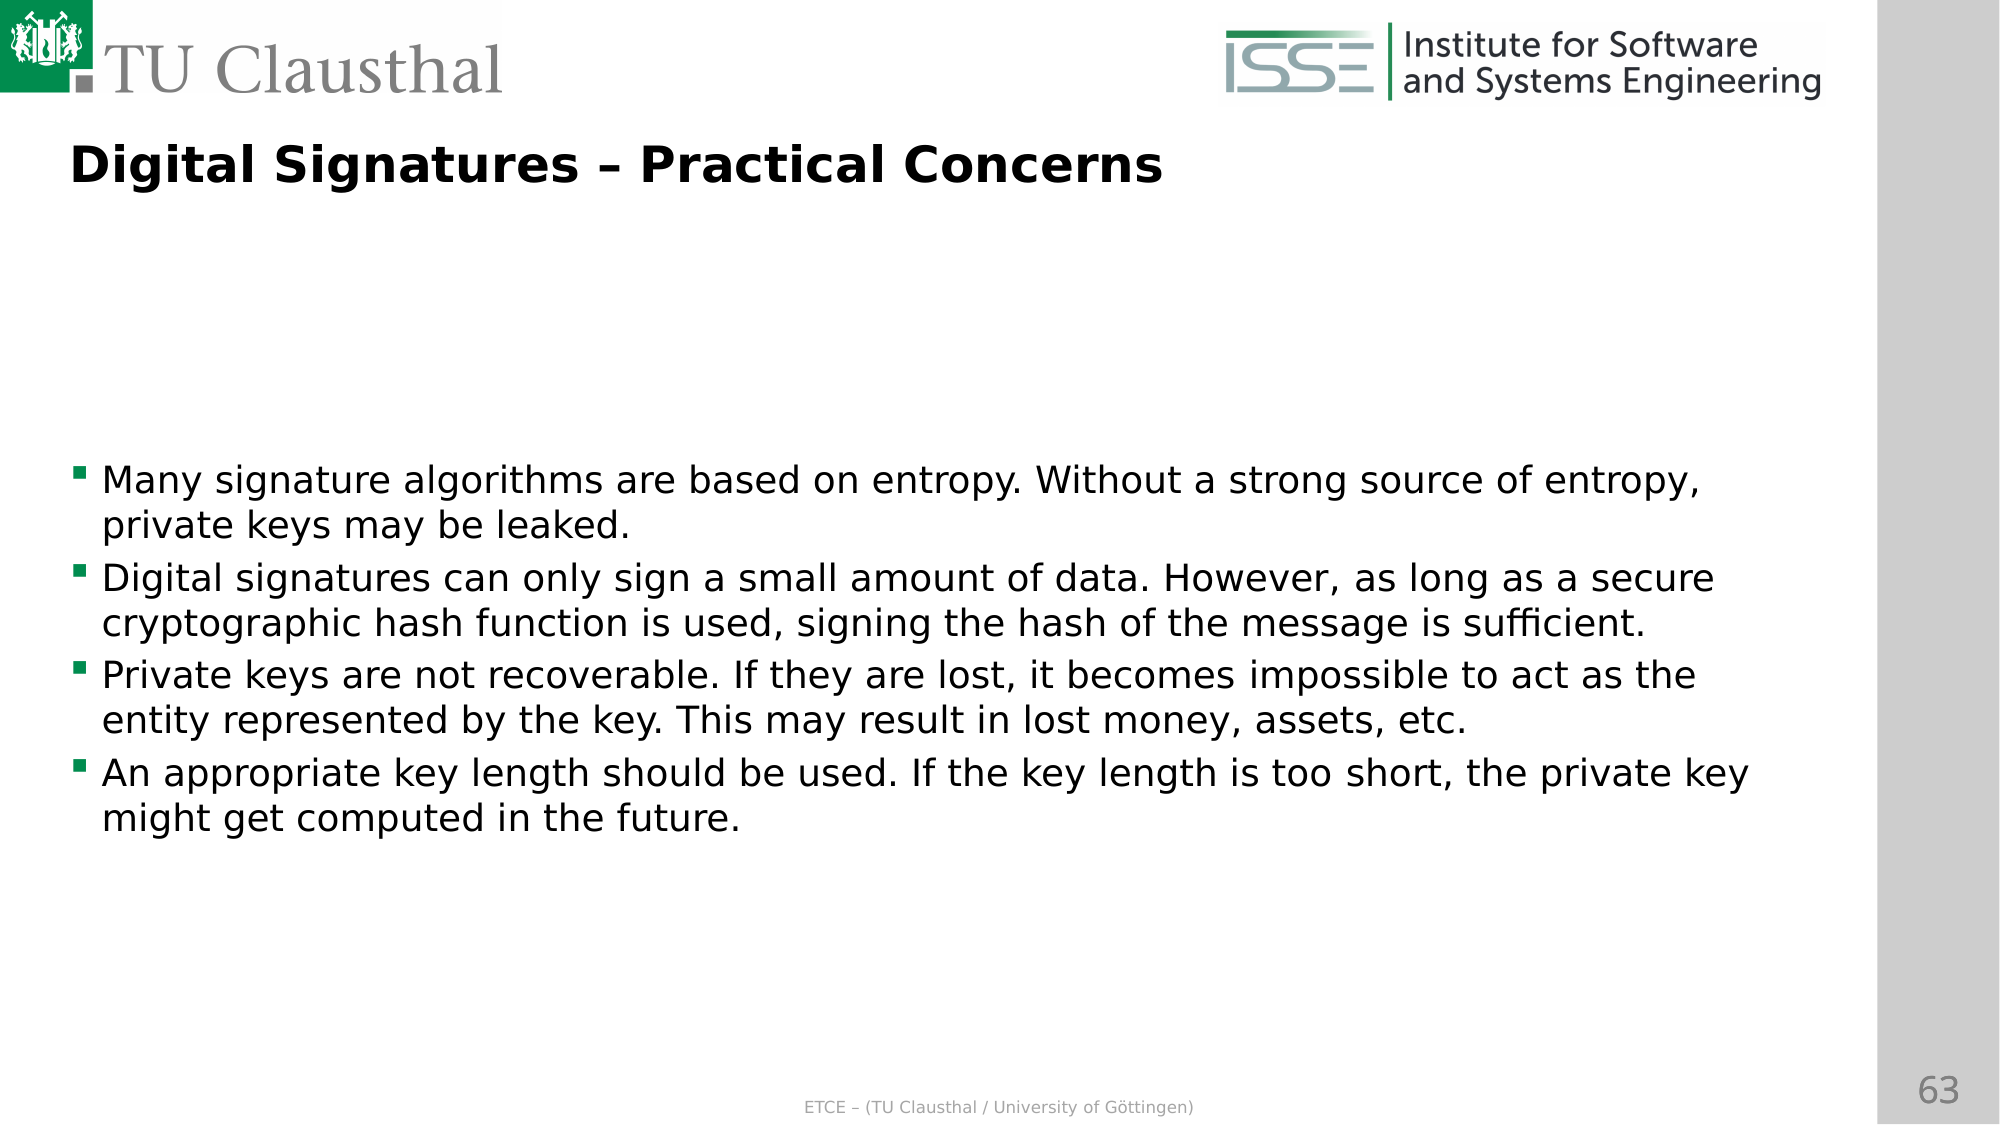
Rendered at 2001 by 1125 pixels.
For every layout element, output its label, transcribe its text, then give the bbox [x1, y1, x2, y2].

picture [1218, 22, 1826, 107]
text_box Digital Signatures – Practical Concerns [54, 125, 1819, 208]
text_box Many signature algorithms are based on entropy. Without a strong source of entropy, private keys may be leaked. Digital signatures can only sign a small amount of data. However, as long as a secure cryptographic hash function is used, signing the hash of the message is sufficient. Private keys are not recoverable. If they are lost, it becomes impossible to act as the entity represented by the key. This may result in lost money, assets, etc. An appropriate key length should be used. If the key length is too short, the private key might get computed in the future. [54, 208, 1819, 1035]
picture [0, 0, 502, 93]
